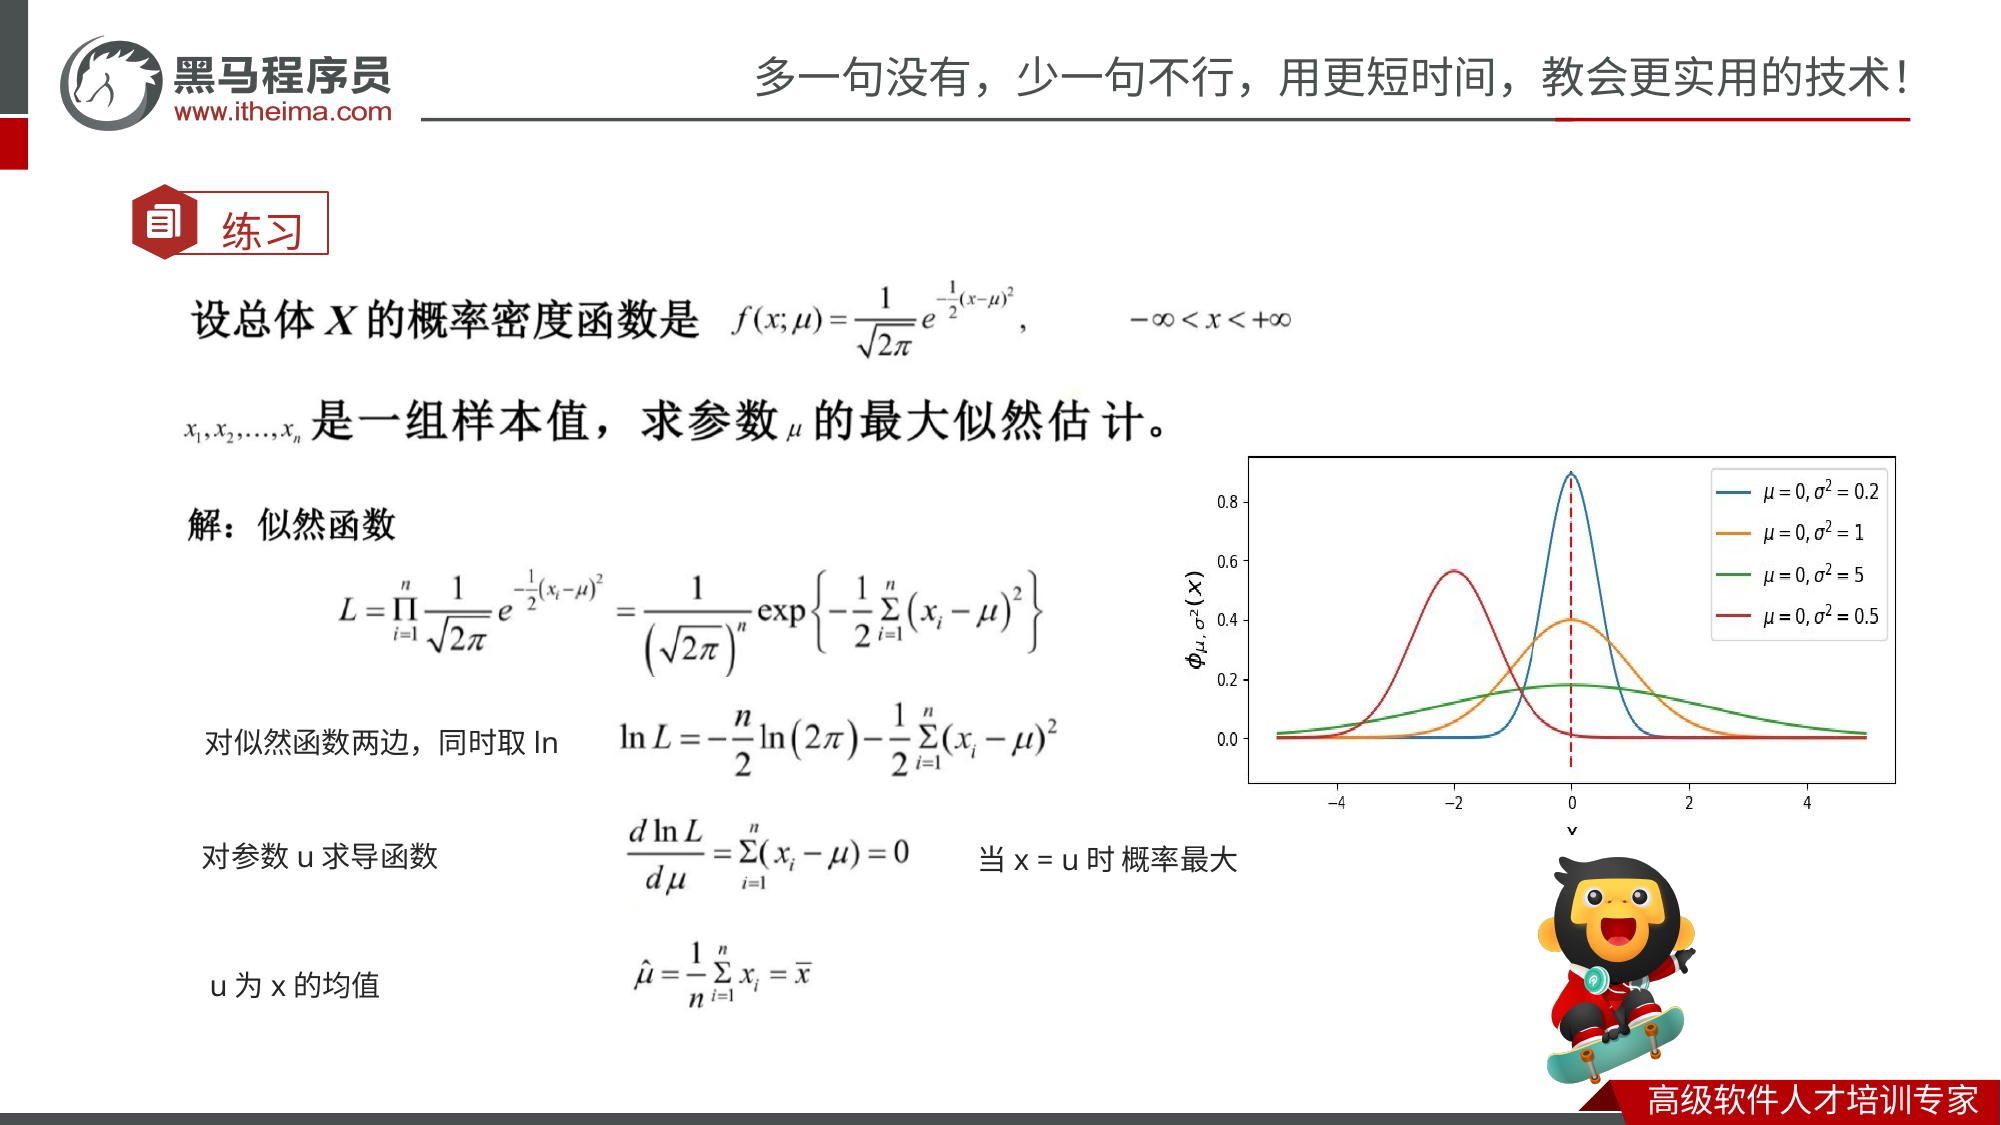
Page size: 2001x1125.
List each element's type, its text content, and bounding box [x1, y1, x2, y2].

text_box 对参数u求导函数 [187, 813, 497, 896]
picture [14, 0, 453, 179]
picture [608, 934, 849, 1022]
text_box 当x = u时 概率最大 [962, 816, 1265, 896]
picture [147, 204, 181, 238]
picture [314, 557, 1072, 677]
picture [1488, 848, 1732, 1093]
picture [623, 788, 927, 909]
picture [187, 267, 1320, 369]
picture [151, 385, 1912, 836]
picture [151, 484, 408, 554]
text_box u为x的均值 [194, 942, 462, 1022]
picture [595, 697, 1101, 784]
text_box 对似然函数两边，同时取ln [190, 699, 591, 782]
